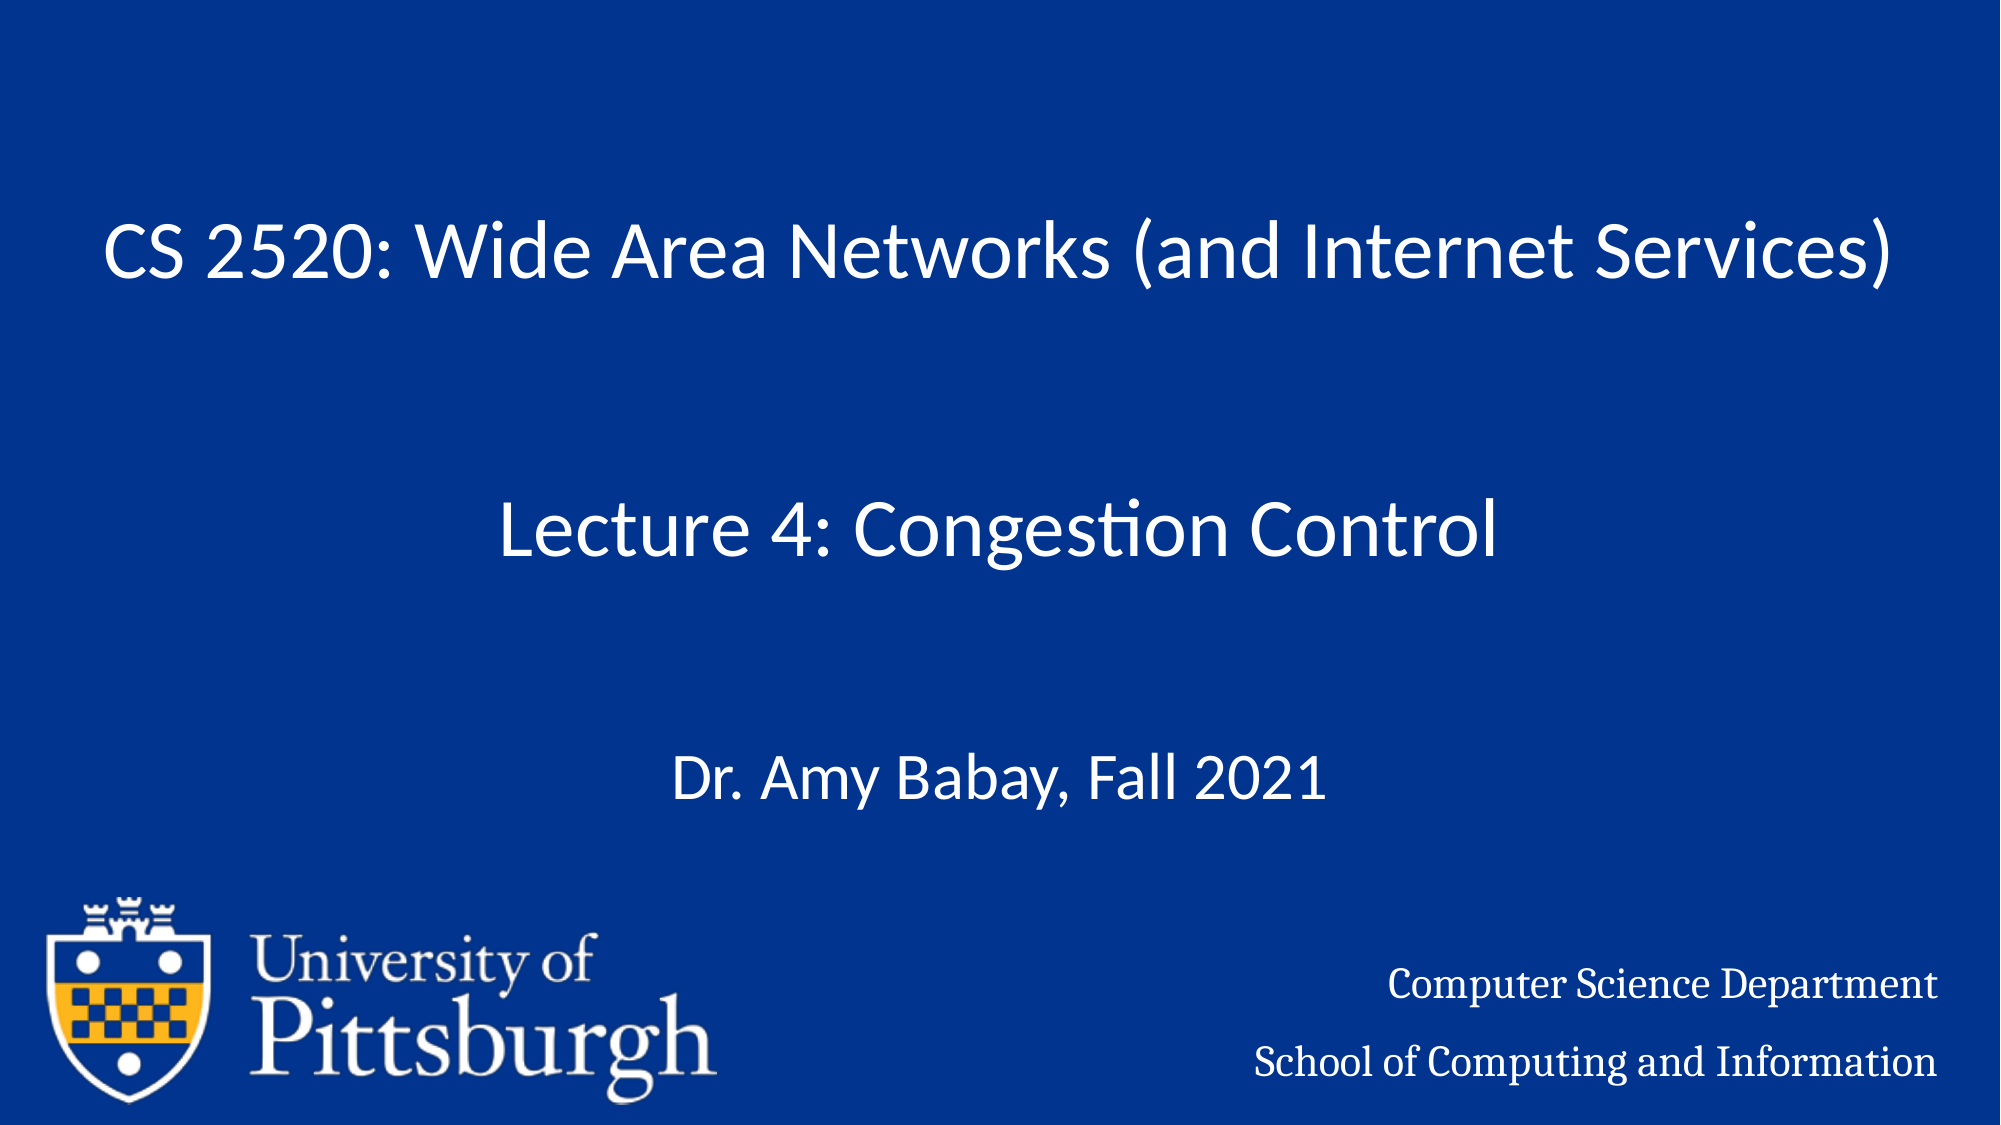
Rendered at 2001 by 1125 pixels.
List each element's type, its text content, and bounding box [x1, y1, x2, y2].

title CS 2520: Wide Area Networks (and Internet Services) [0, 124, 2000, 366]
subtitle Dr. Amy Babay, Fall 2021 [474, 722, 1525, 823]
picture [46, 897, 717, 1105]
text_box Lecture 4: Congestion Control [249, 402, 1750, 644]
